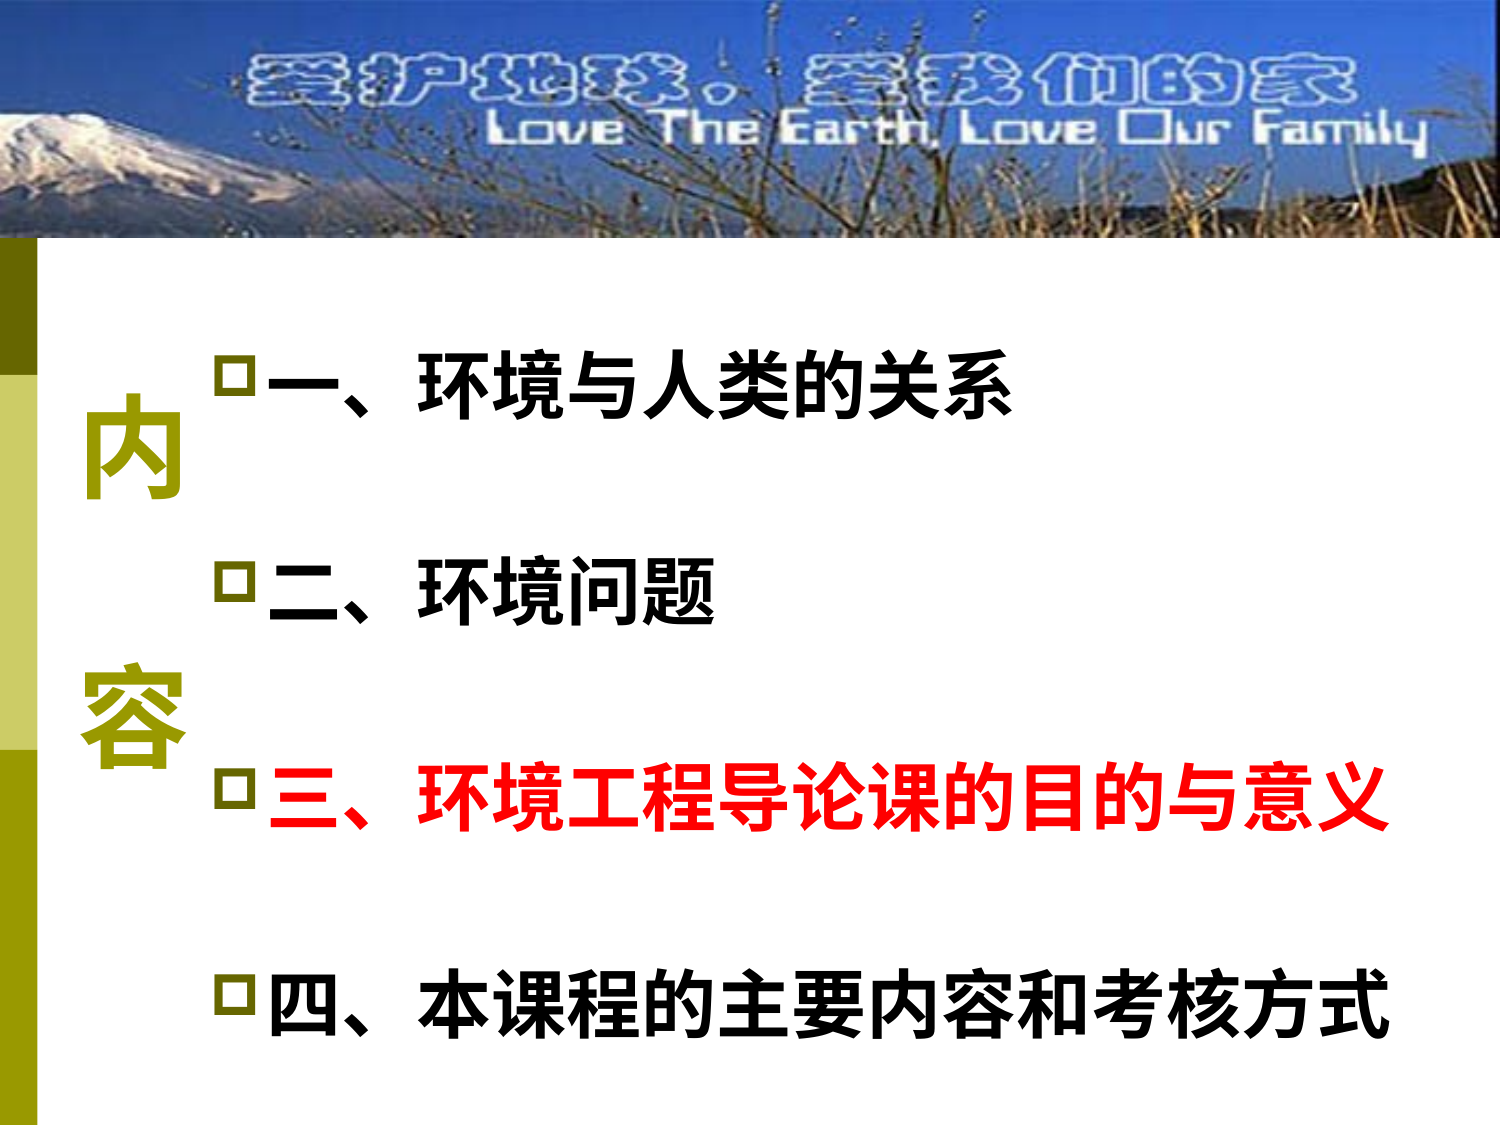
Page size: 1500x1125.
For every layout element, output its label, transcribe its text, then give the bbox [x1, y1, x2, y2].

title 内 容 [50, 369, 217, 790]
list 一、环境与人类的关系 二、环境问题 三、环境工程导论课的目的与意义 四、本课程的主要内容和考核方式 [194, 240, 1465, 1061]
picture [0, 0, 1500, 238]
